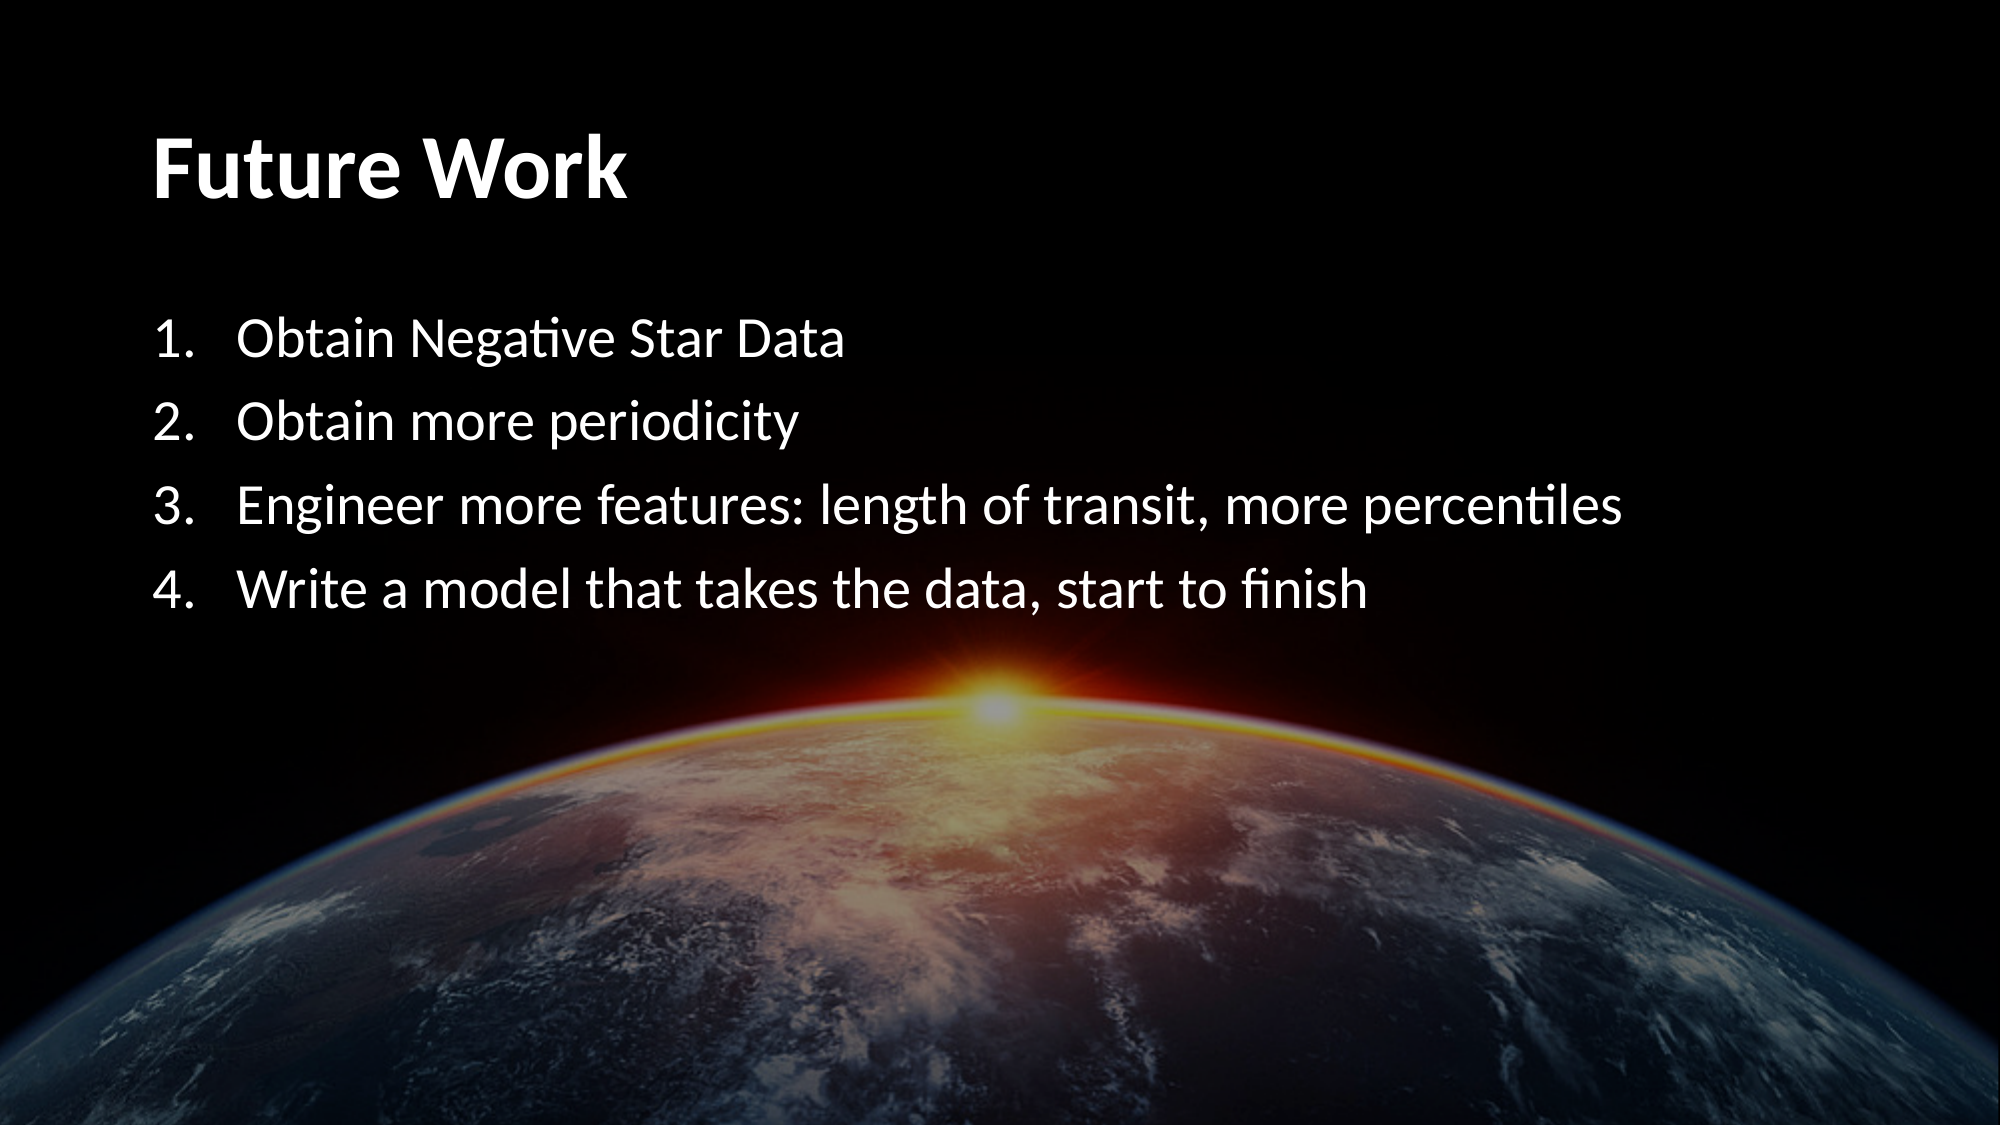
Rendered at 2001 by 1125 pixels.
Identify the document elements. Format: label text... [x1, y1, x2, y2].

title Future Work [137, 59, 1863, 278]
list Obtain Negative Star Data Obtain more periodicity Engineer more features: length of transit, more percentiles Write a model that takes the data, start to finish [137, 299, 1775, 355]
picture [0, 355, 1999, 1125]
